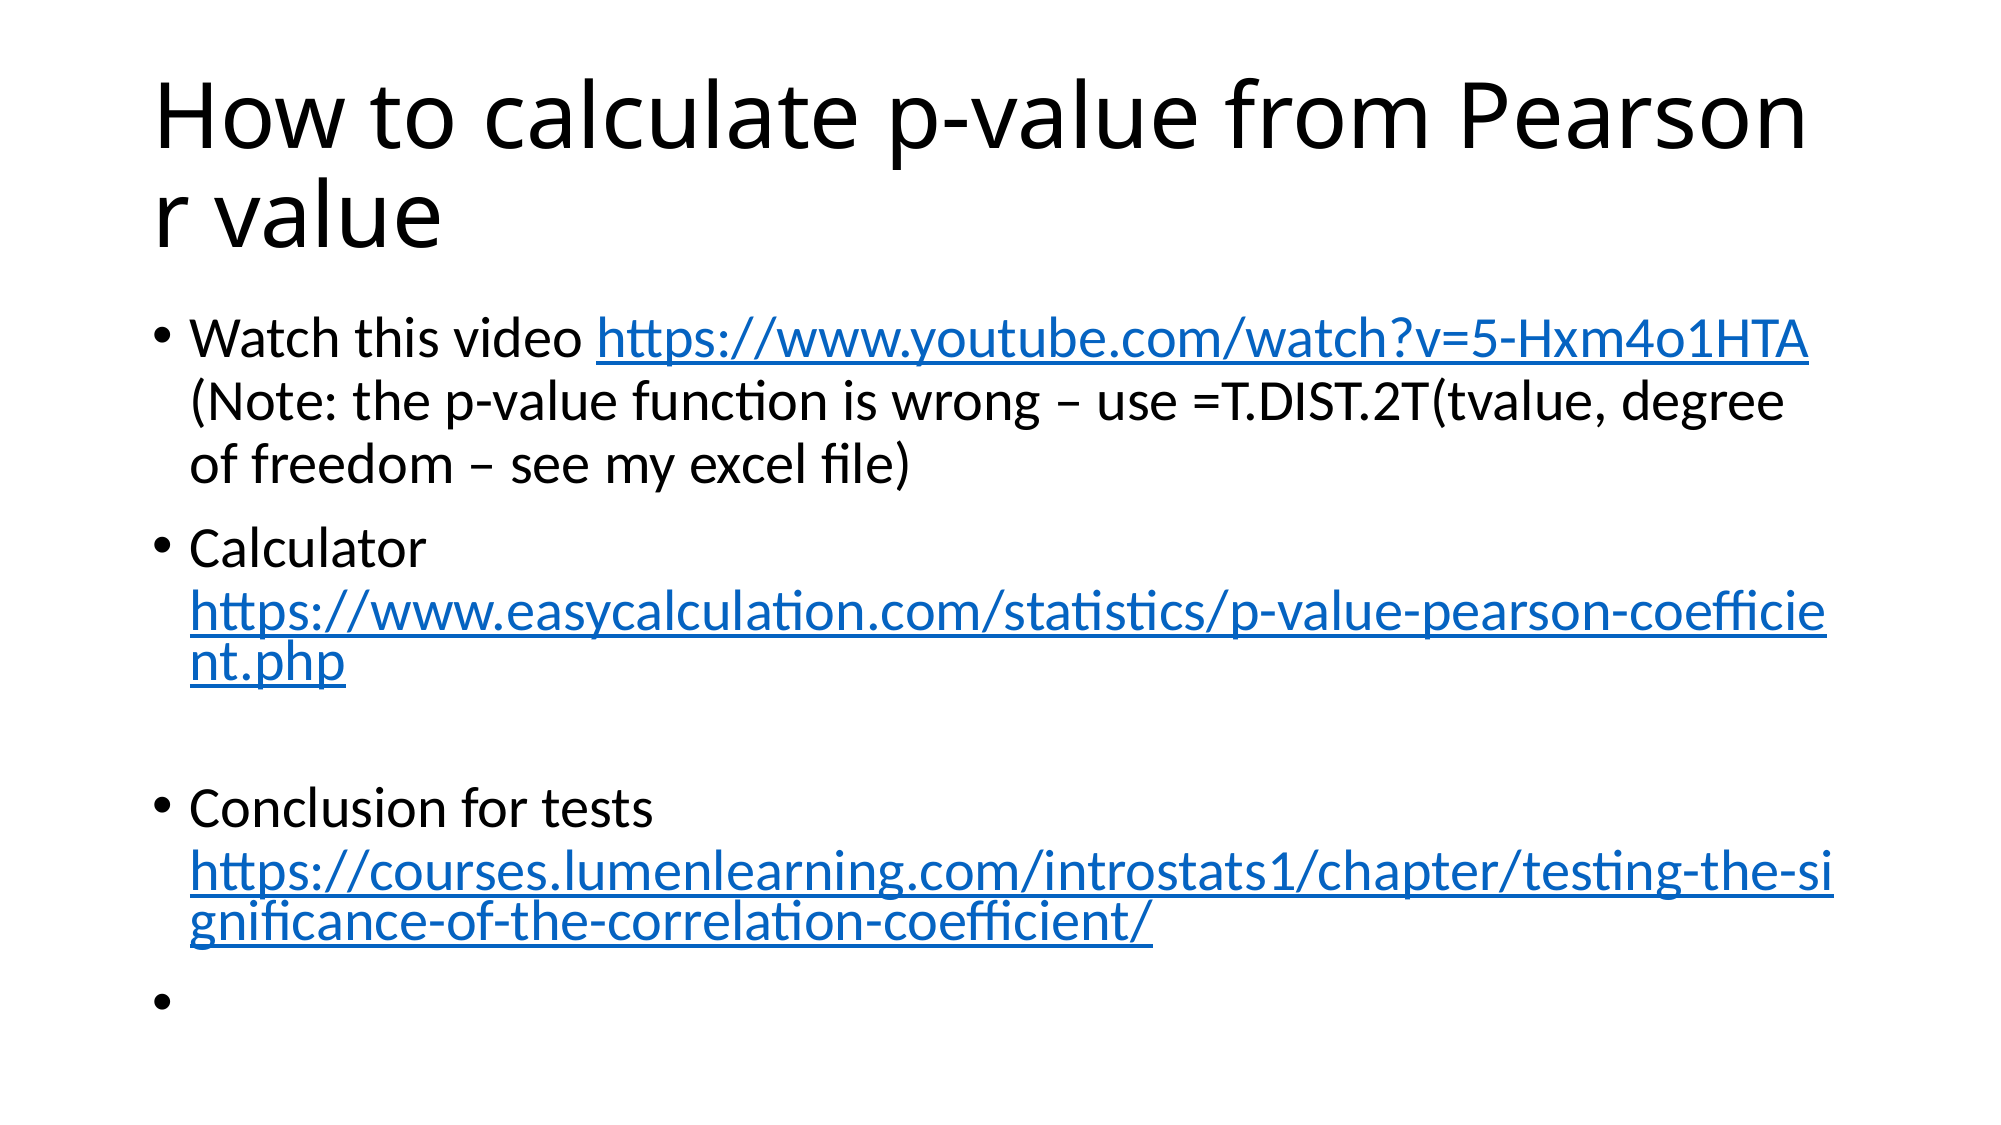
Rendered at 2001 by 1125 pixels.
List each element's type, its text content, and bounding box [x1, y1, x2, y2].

title How to calculate p-value from Pearson r value [137, 59, 1863, 278]
list Watch this video https://www.youtube.com/watch?v=5-Hxm4o1HTA (Note: the p-value function is wrong – use =T.DIST.2T(tvalue, degree of freedom – see my excel file) Calculator https://www.easycalculation.com/statistics/p-value-pearson-coefficient.php Conclusion for tests https://courses.lumenlearning.com/introstats1/chapter/testing-the-significance-of-the-correlation-coefficient/ [137, 299, 1863, 1014]
